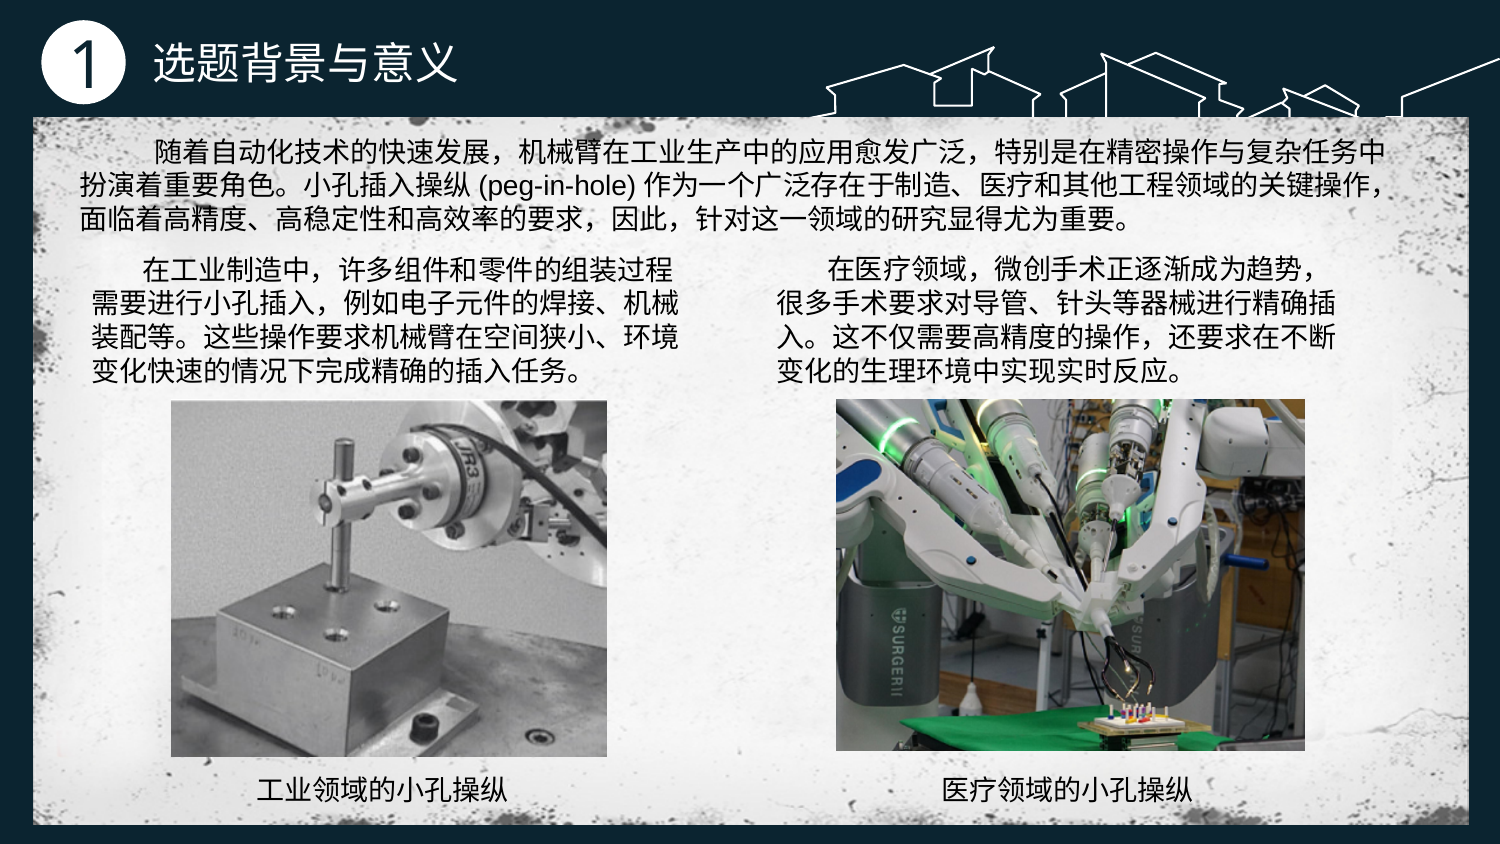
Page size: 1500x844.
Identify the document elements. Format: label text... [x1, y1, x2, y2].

text_box [17, 7, 1483, 149]
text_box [554, 46, 1500, 169]
text_box 1 [41, 20, 126, 105]
picture [32, 117, 1469, 826]
text_box 选题背景与意义 [137, 28, 481, 96]
